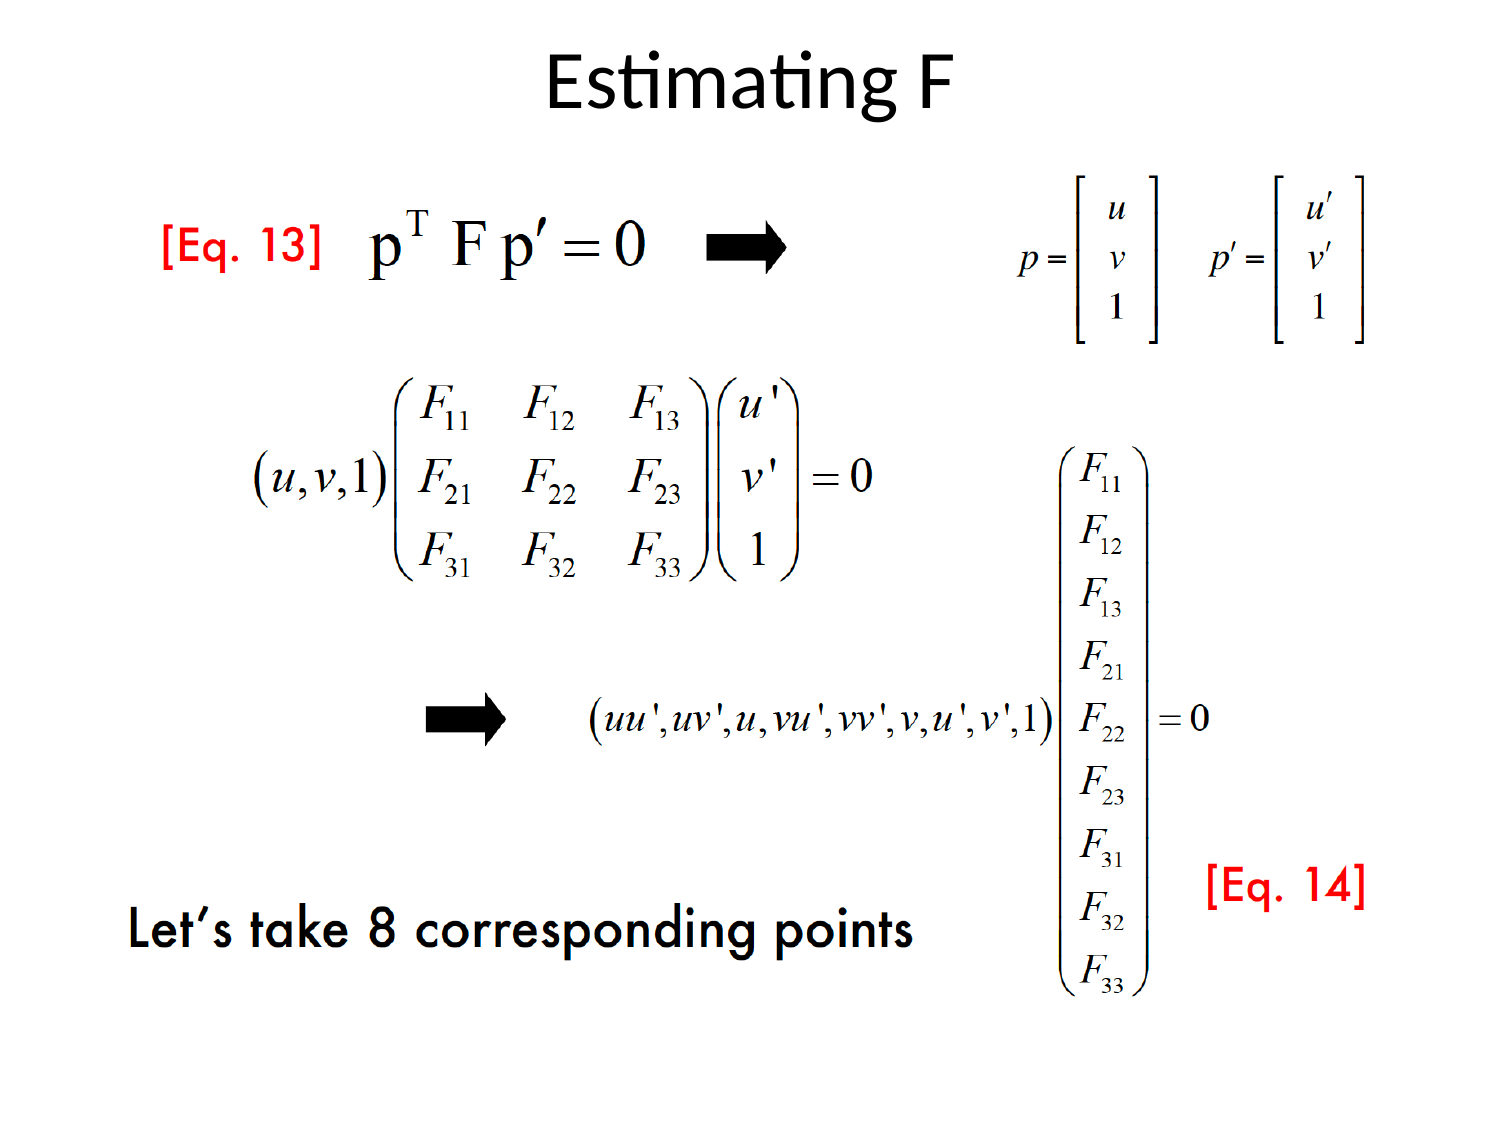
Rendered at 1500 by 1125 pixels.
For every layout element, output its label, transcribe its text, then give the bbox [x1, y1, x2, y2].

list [122, 162, 1378, 1006]
title Estimating F [74, 0, 1426, 151]
